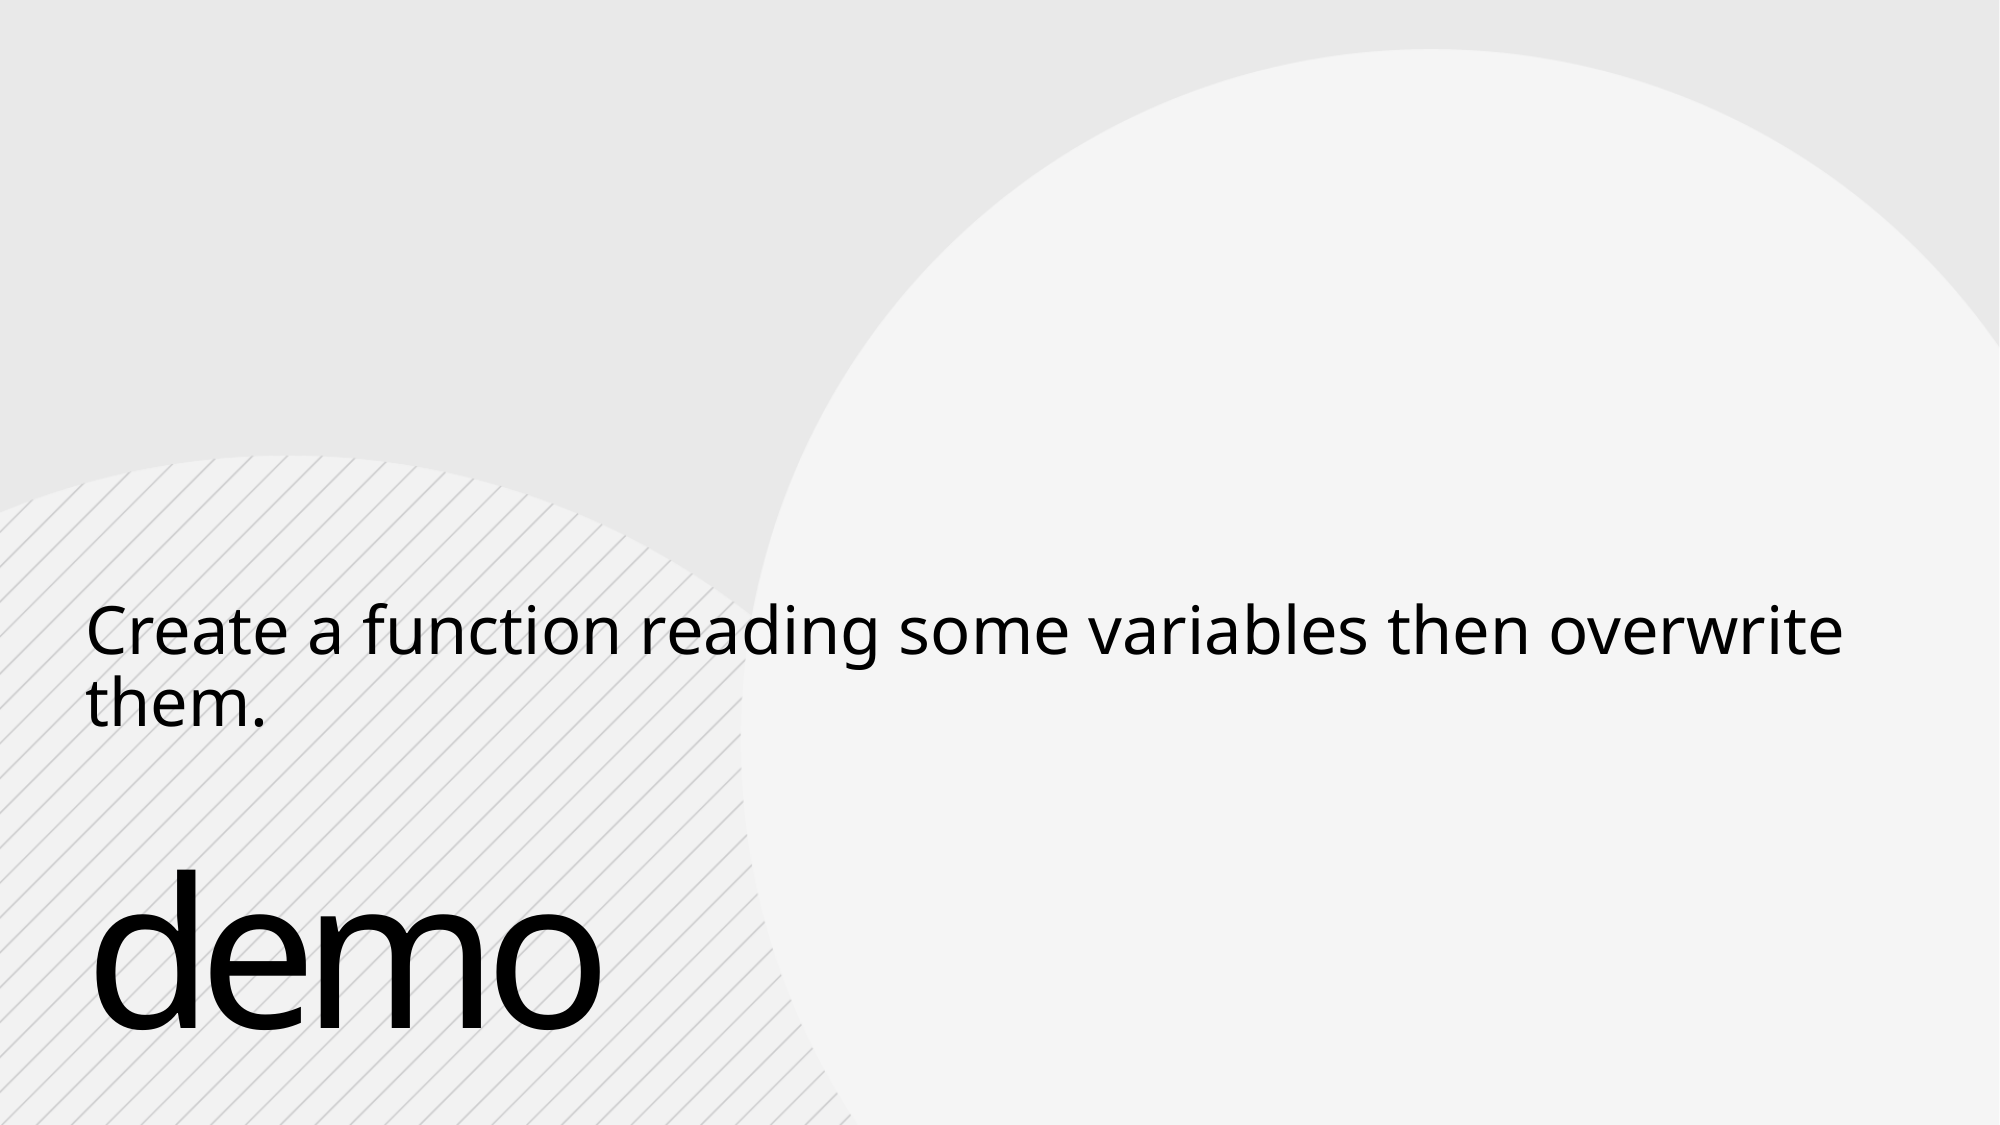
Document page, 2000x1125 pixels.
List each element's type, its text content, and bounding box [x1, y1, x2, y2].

subtitle Create a function reading some variables then overwrite them. [85, 667, 1914, 813]
picture [0, 0, 2000, 1125]
list demo [85, 848, 1914, 1075]
